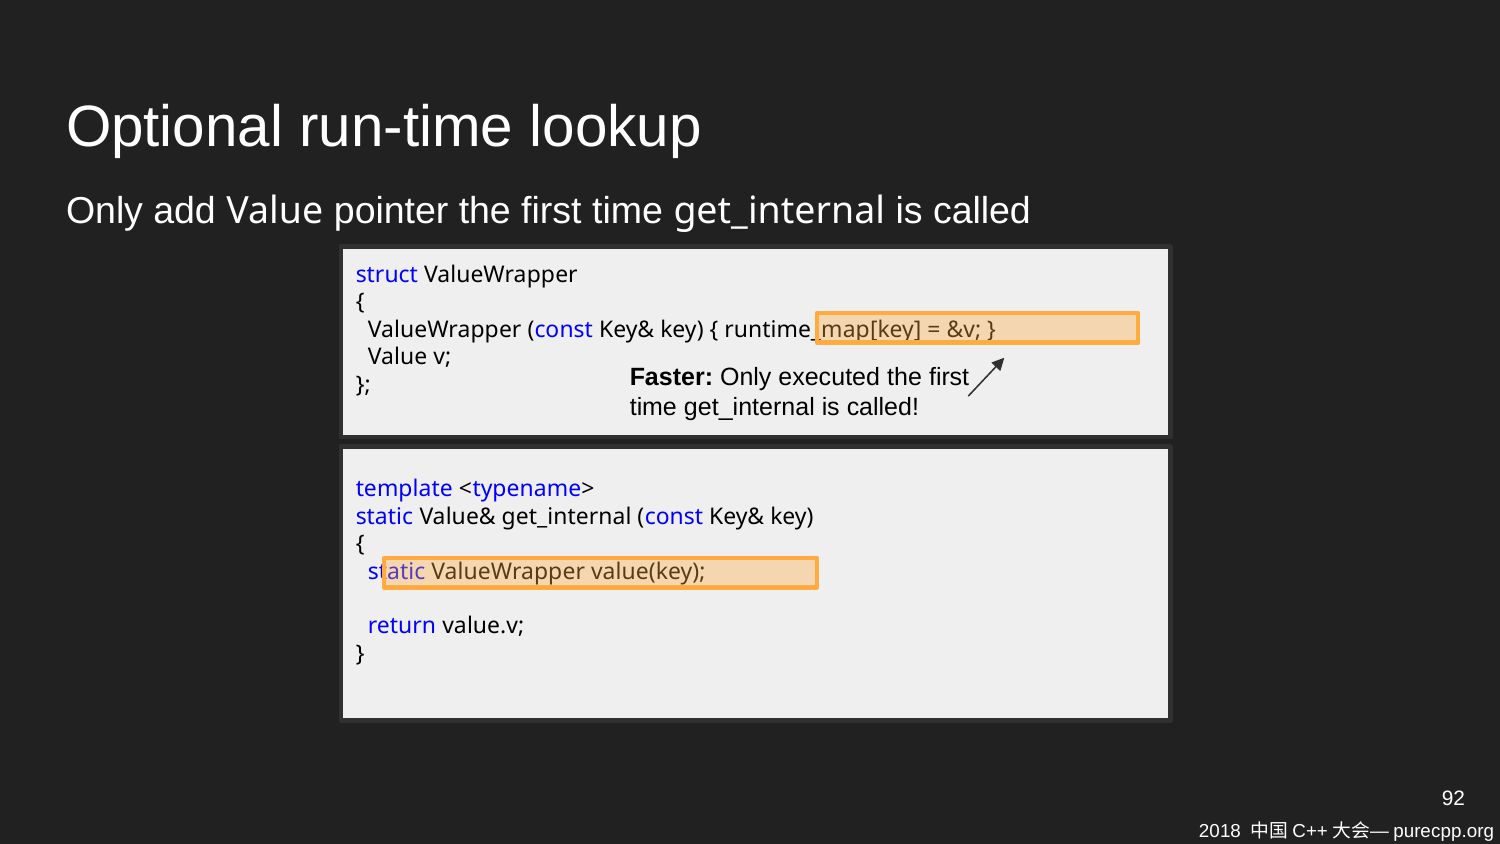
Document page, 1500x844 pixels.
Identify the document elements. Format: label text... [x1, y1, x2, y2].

slide_number 92 [1389, 764, 1480, 830]
text_box [816, 312, 1139, 343]
title Optional run-time lookup [51, 72, 1449, 164]
text_box template <typename> static Value& get_internal (const Key& key) { static ValueWrapper value(key); return value.v; } [340, 446, 1171, 721]
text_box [968, 357, 1005, 397]
text_box struct ValueWrapper { ValueWrapper (const Key& key) { runtime_map[key] = &v; } Value v; }; [340, 246, 1171, 438]
list Only add Value pointer the first time get_internal is called [51, 164, 1449, 238]
text_box [384, 558, 817, 588]
text_box Faster: Only executed the first time get_internal is called! [614, 345, 996, 420]
